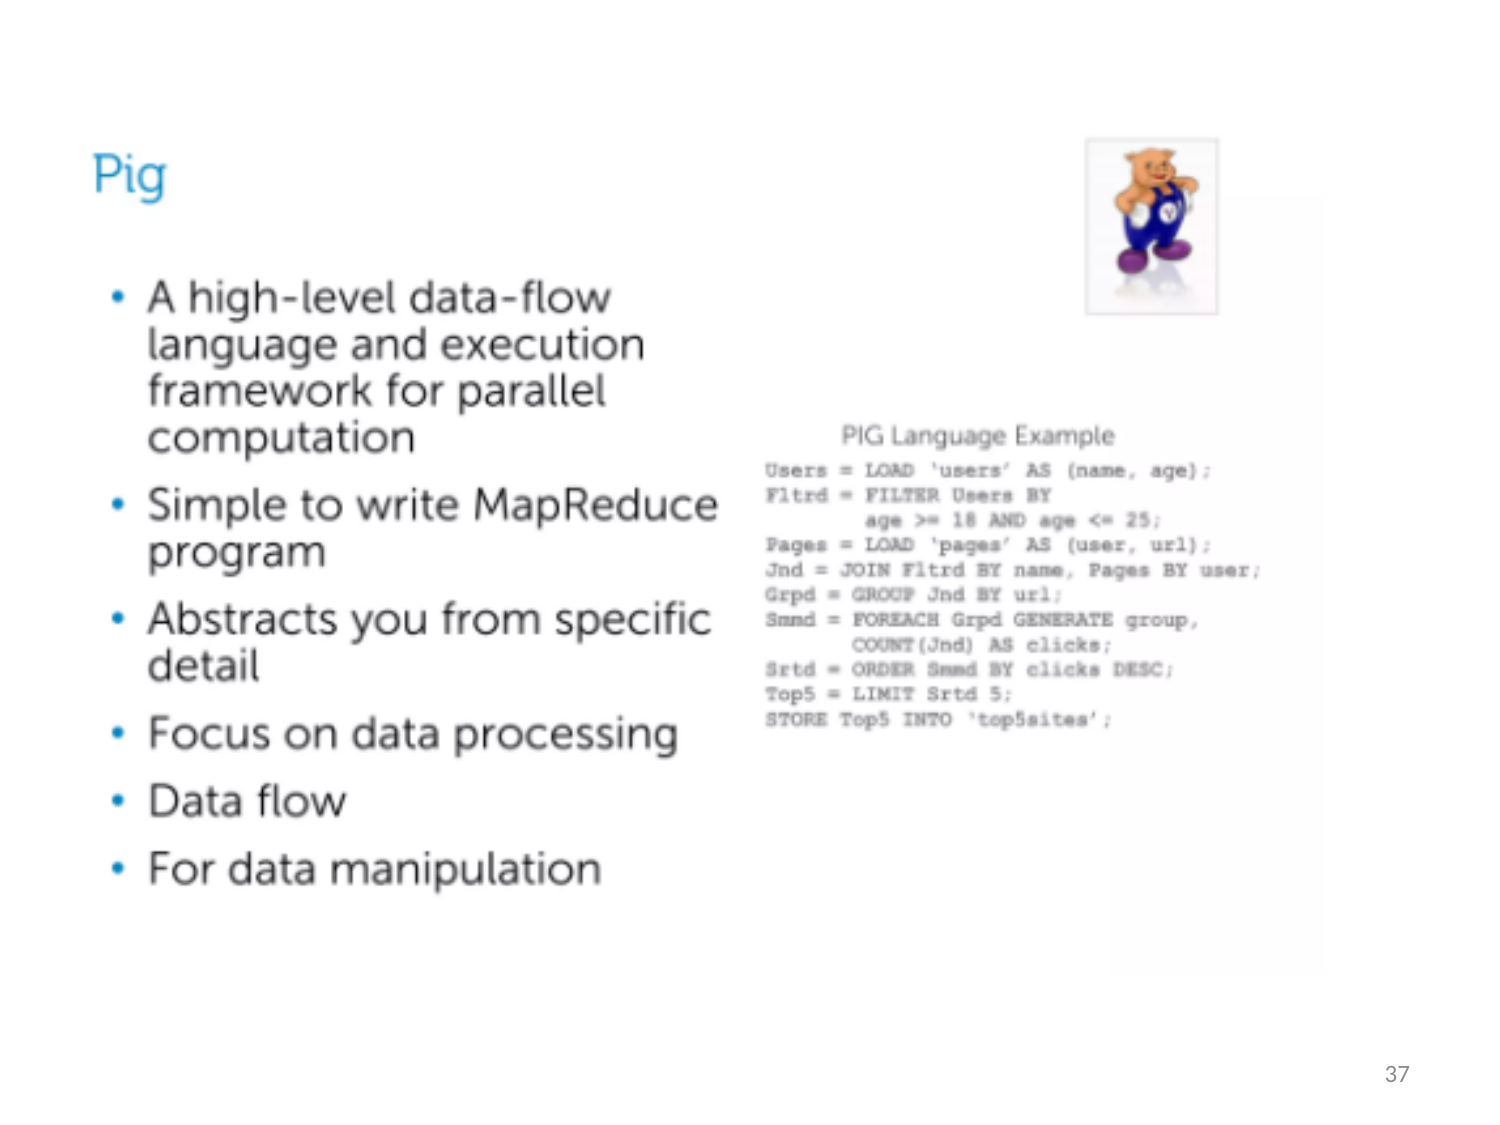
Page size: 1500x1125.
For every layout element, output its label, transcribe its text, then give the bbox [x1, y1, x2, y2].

picture [45, 99, 1379, 976]
slide_number 37 [1074, 1042, 1425, 1103]
